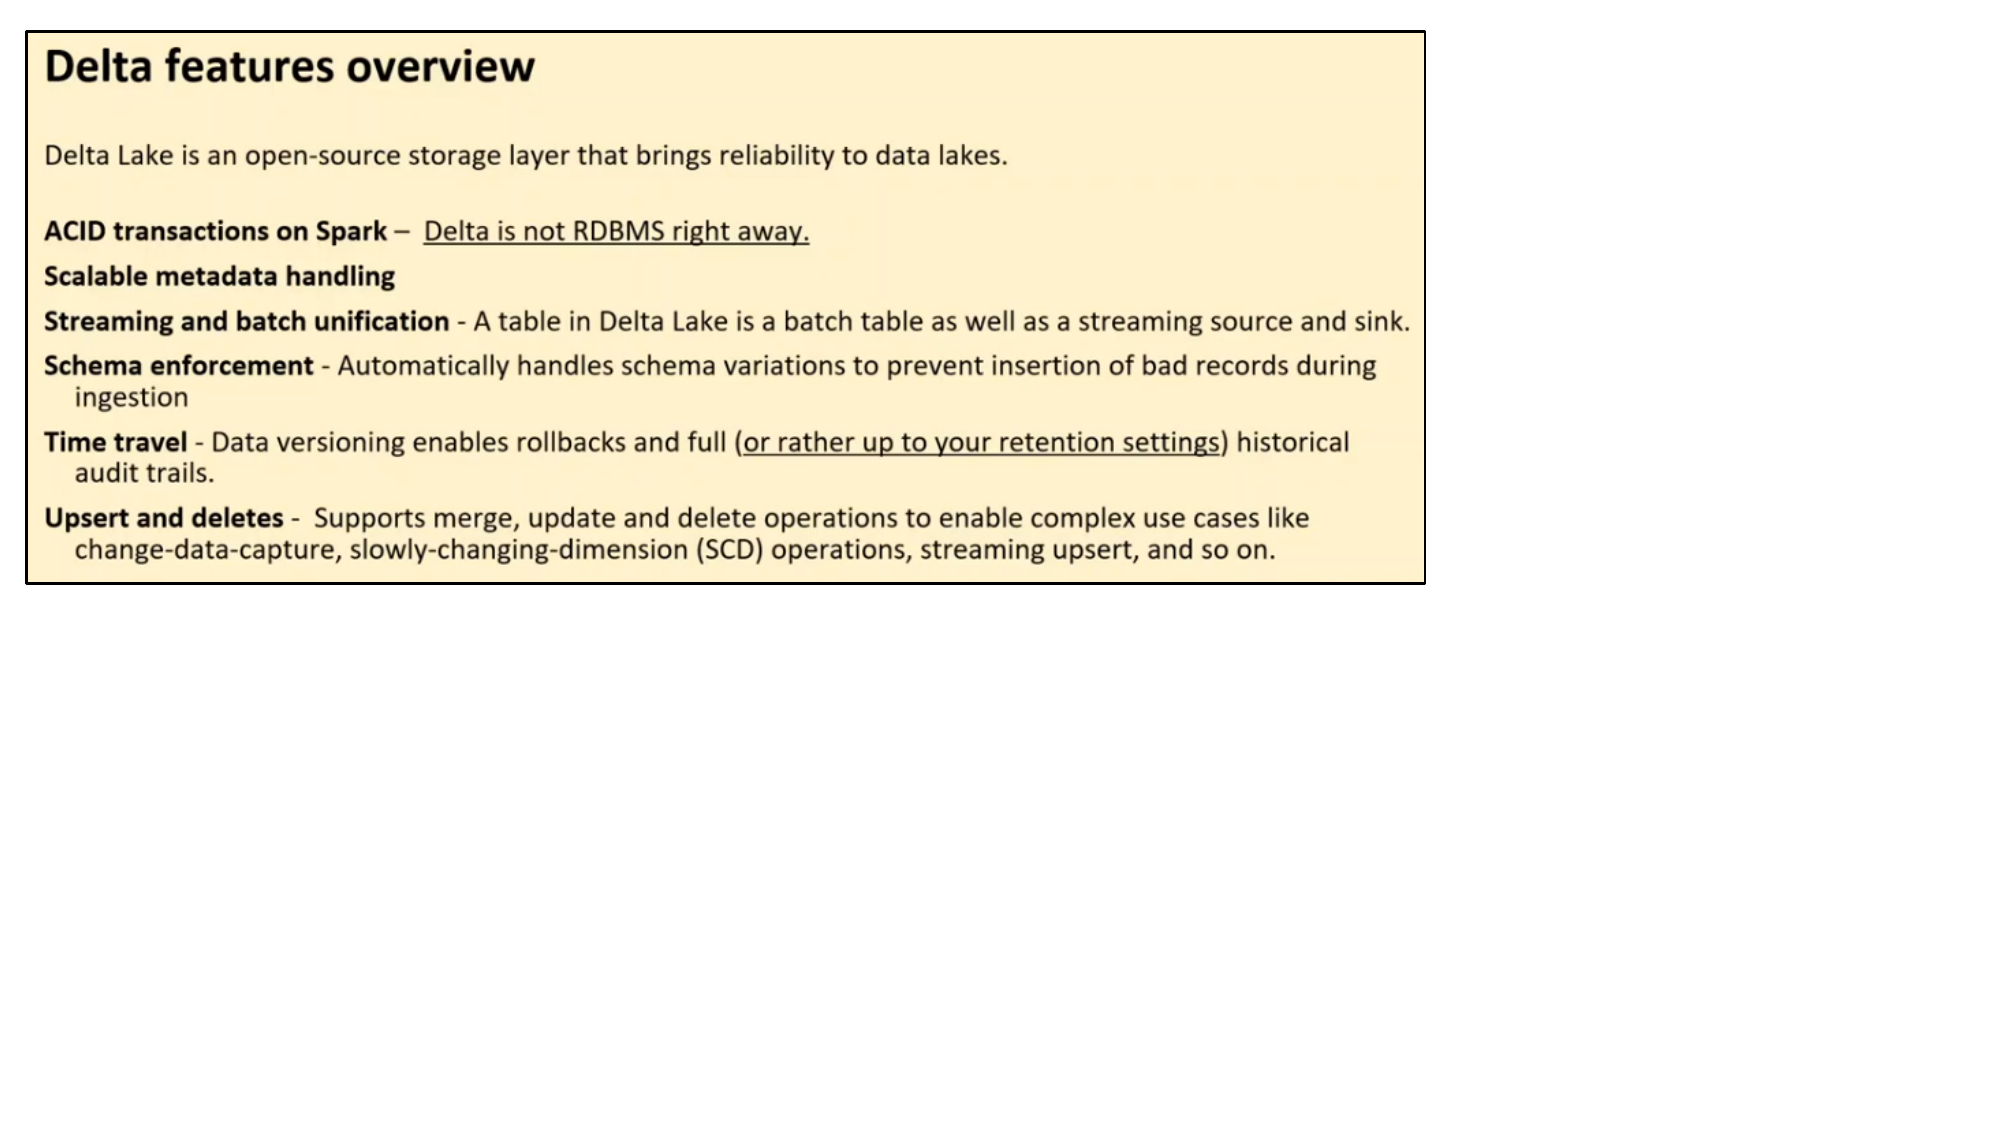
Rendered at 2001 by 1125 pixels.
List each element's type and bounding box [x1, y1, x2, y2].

picture [27, 32, 1424, 582]
